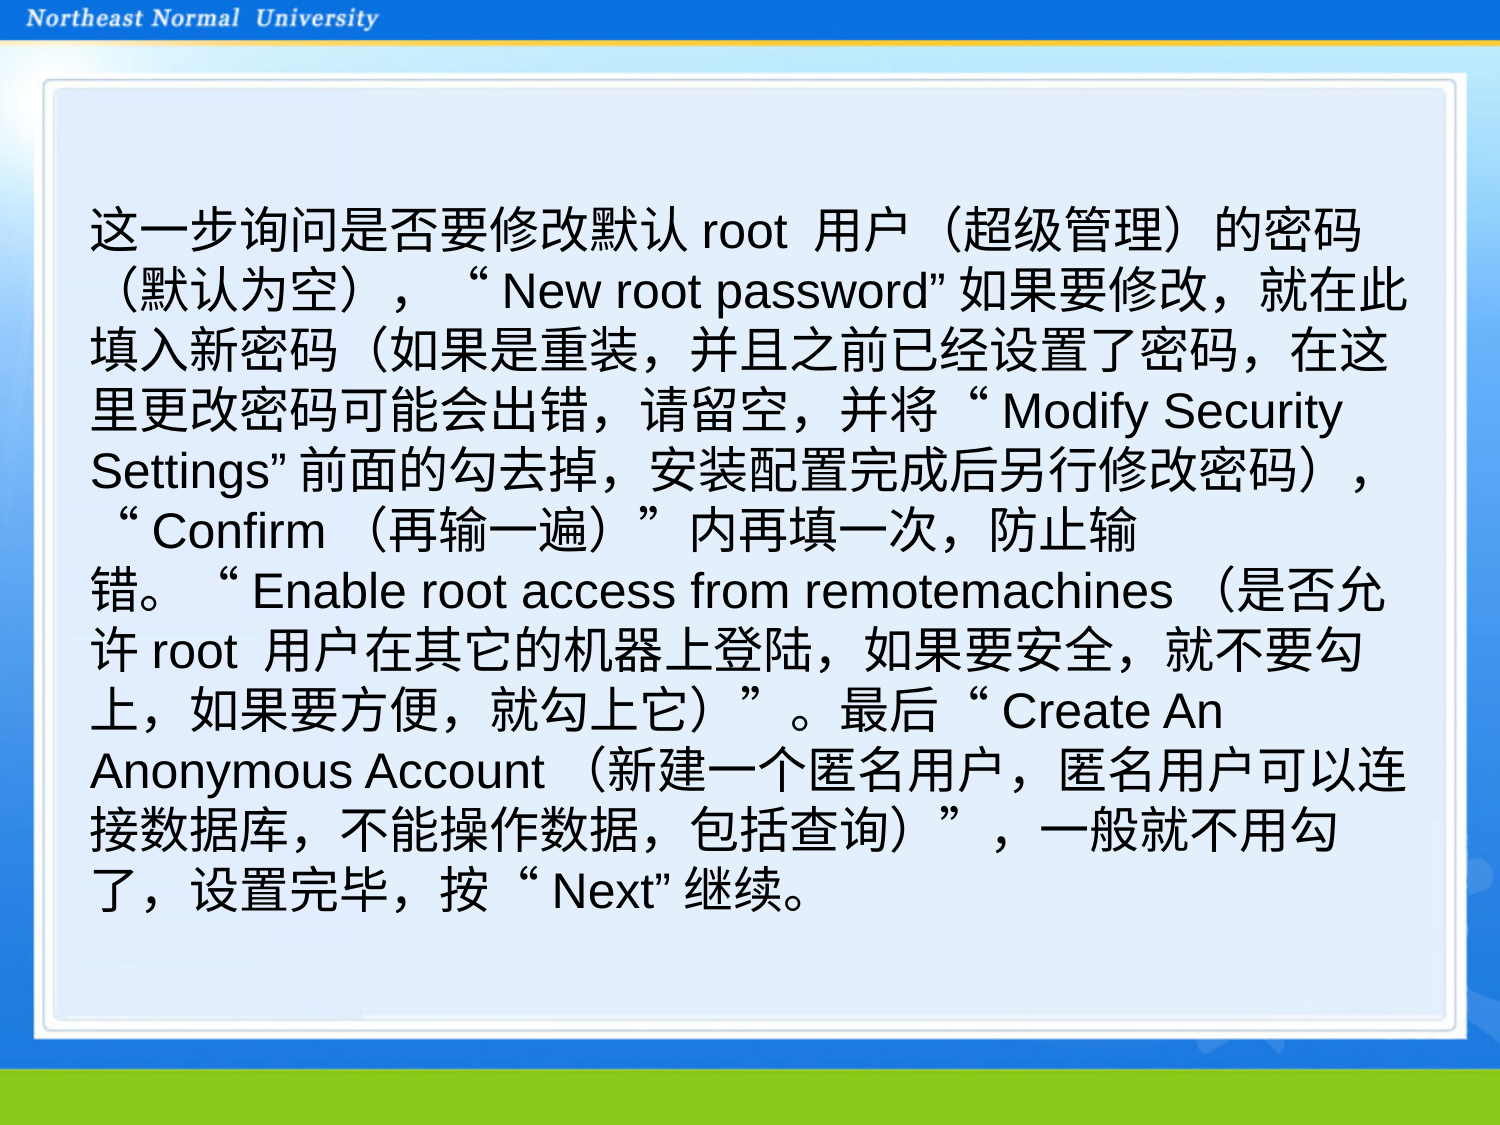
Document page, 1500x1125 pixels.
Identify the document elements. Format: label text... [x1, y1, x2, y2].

picture [0, 0, 1500, 1125]
text_box 这一步询问是否要修改默认root 用户（超级管理）的密码（默认为空），“New root password”如果要修改，就在此填入新密码（如果是重装，并且之前已经设置了密码，在这里更改密码可能会出错，请留空，并将“Modify Security Settings”前面的勾去掉，安装配置完成后另行修改密码），“Confirm（再输一遍）”内再填一次，防止输错。“Enable root access from remotemachines（是否允许root 用户在其它的机器上登陆，如果要安全，就不要勾上，如果要方便，就勾上它）”。最后“Create An Anonymous Account（新建一个匿名用户，匿名用户可以连接数据库，不能操作数据，包括查询）”，一般就不用勾了，设置完毕，按“Next”继续。 [74, 191, 1425, 927]
